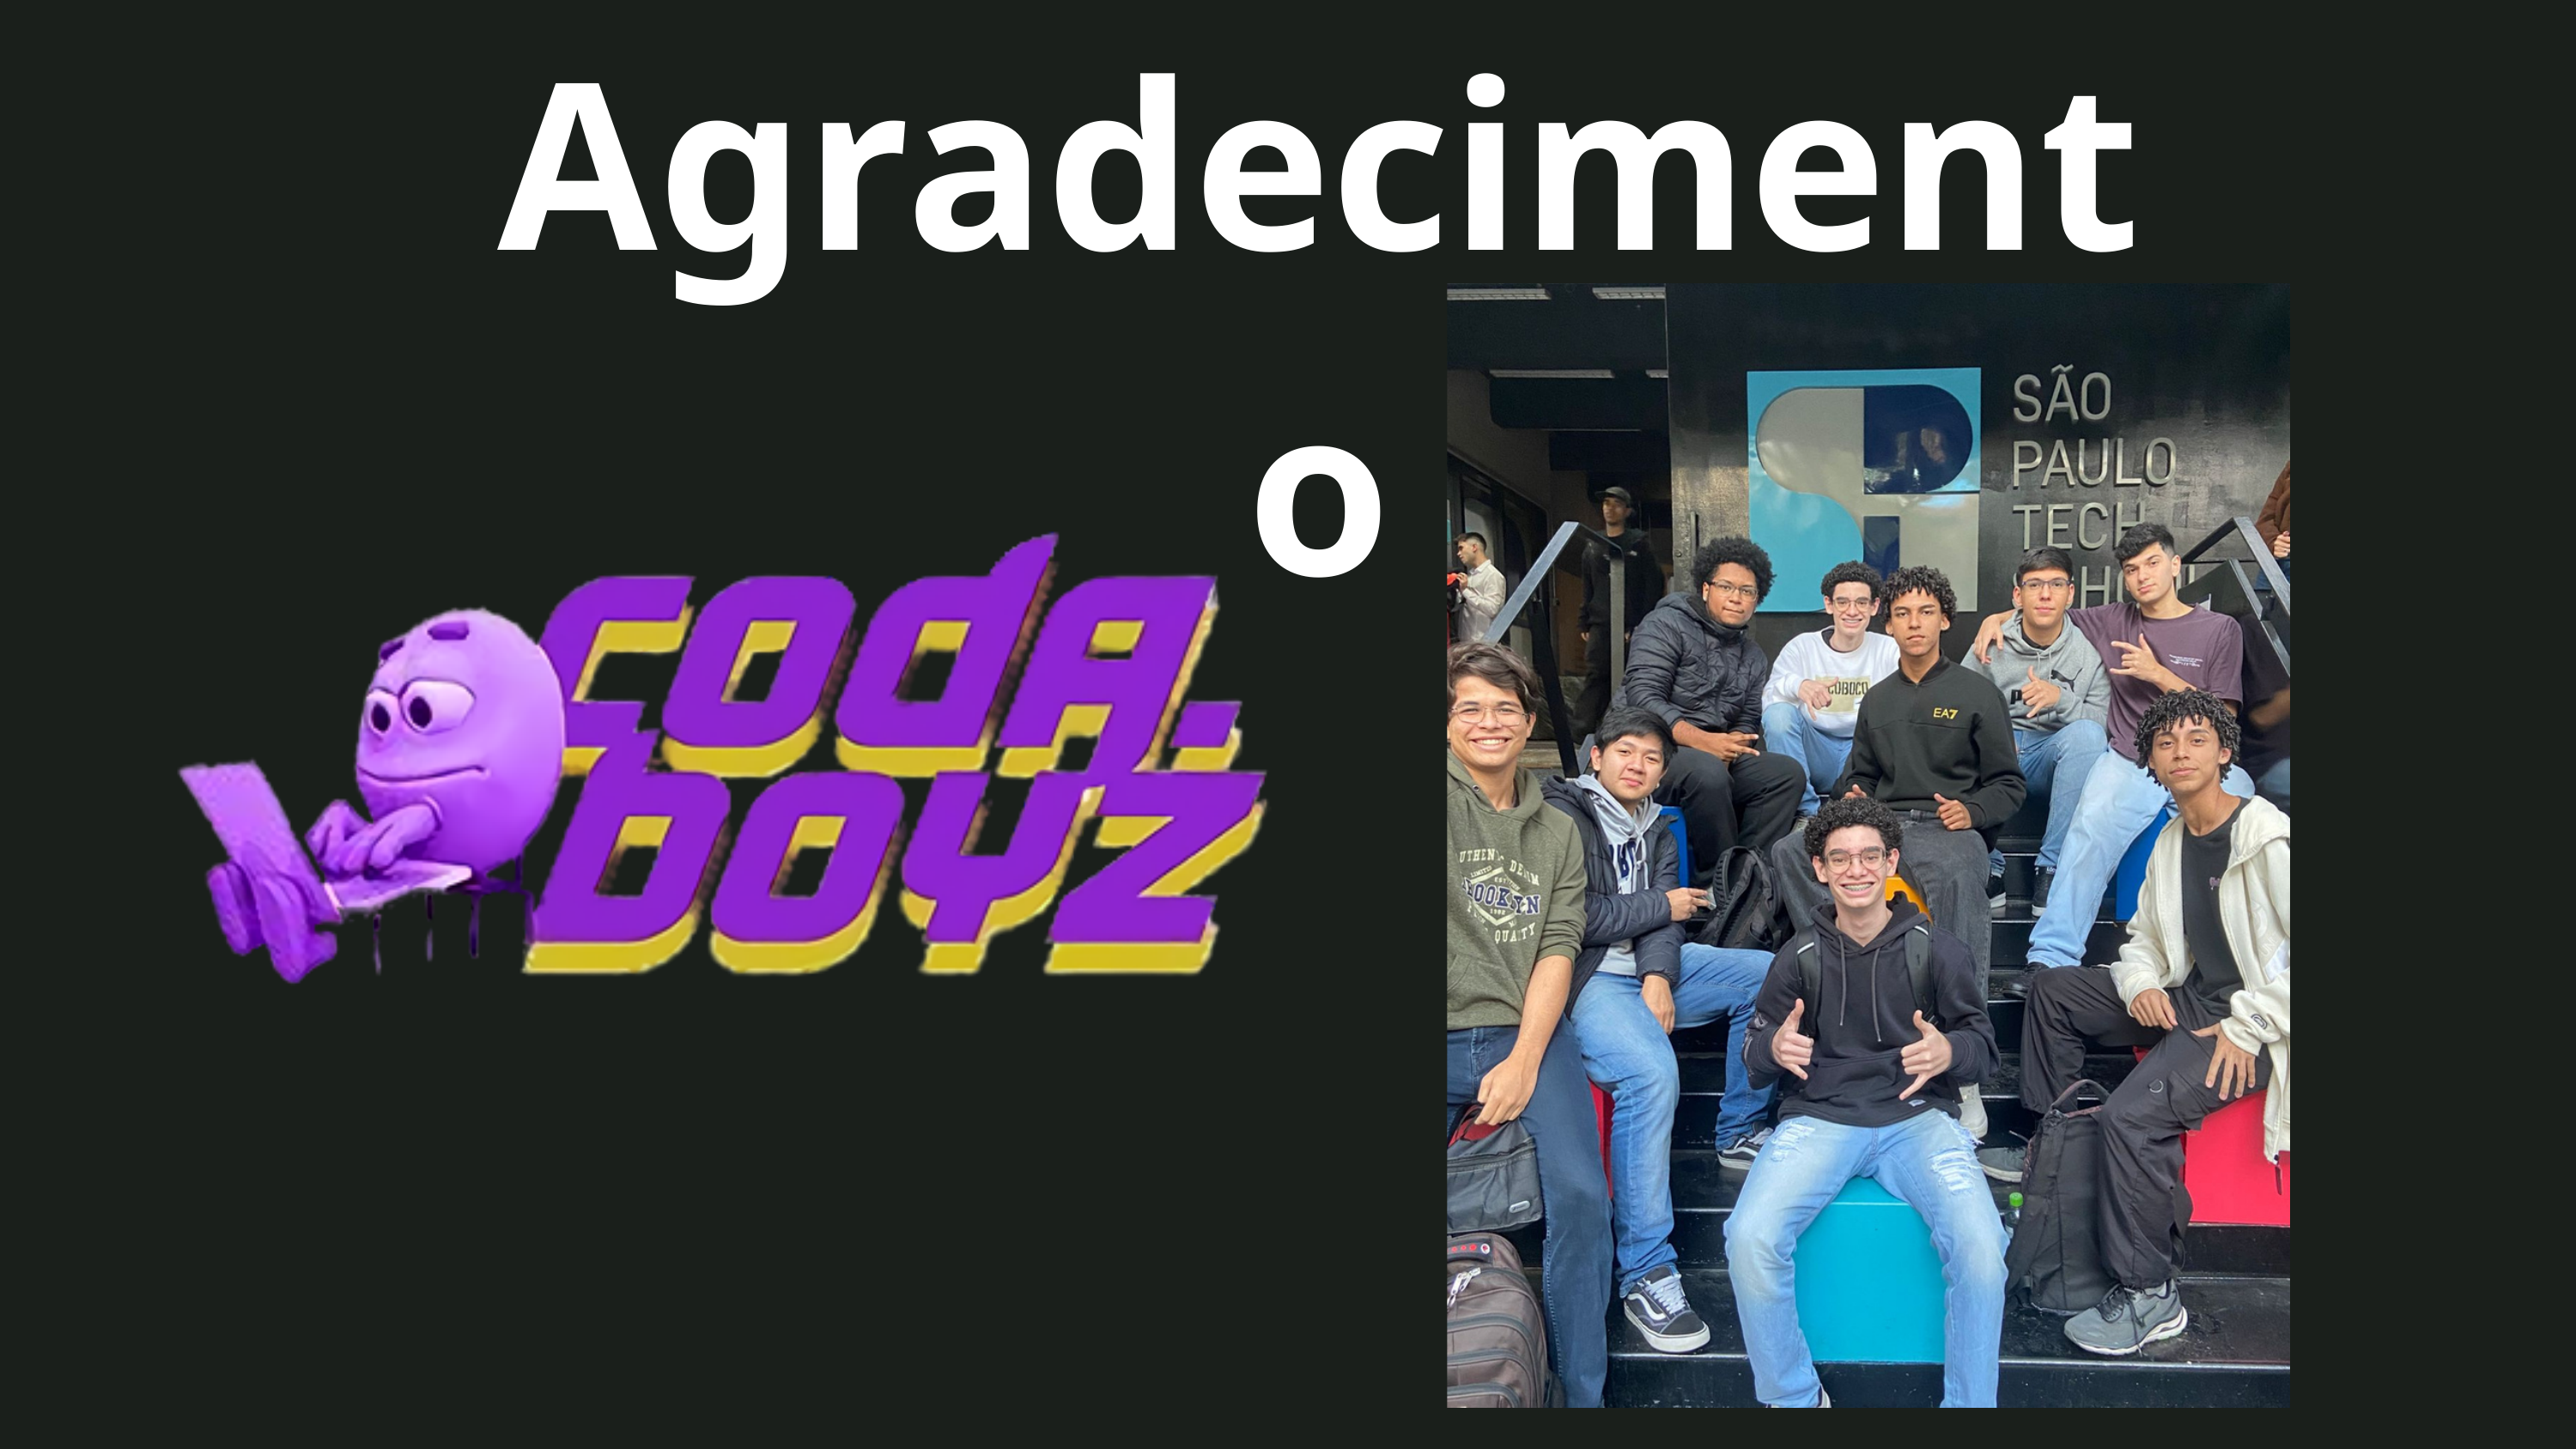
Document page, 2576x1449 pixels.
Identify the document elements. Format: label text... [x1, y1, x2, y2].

text_box [1447, 283, 2290, 1408]
text_box [144, 513, 1397, 1087]
text_box Agradecimento [431, 0, 2208, 622]
